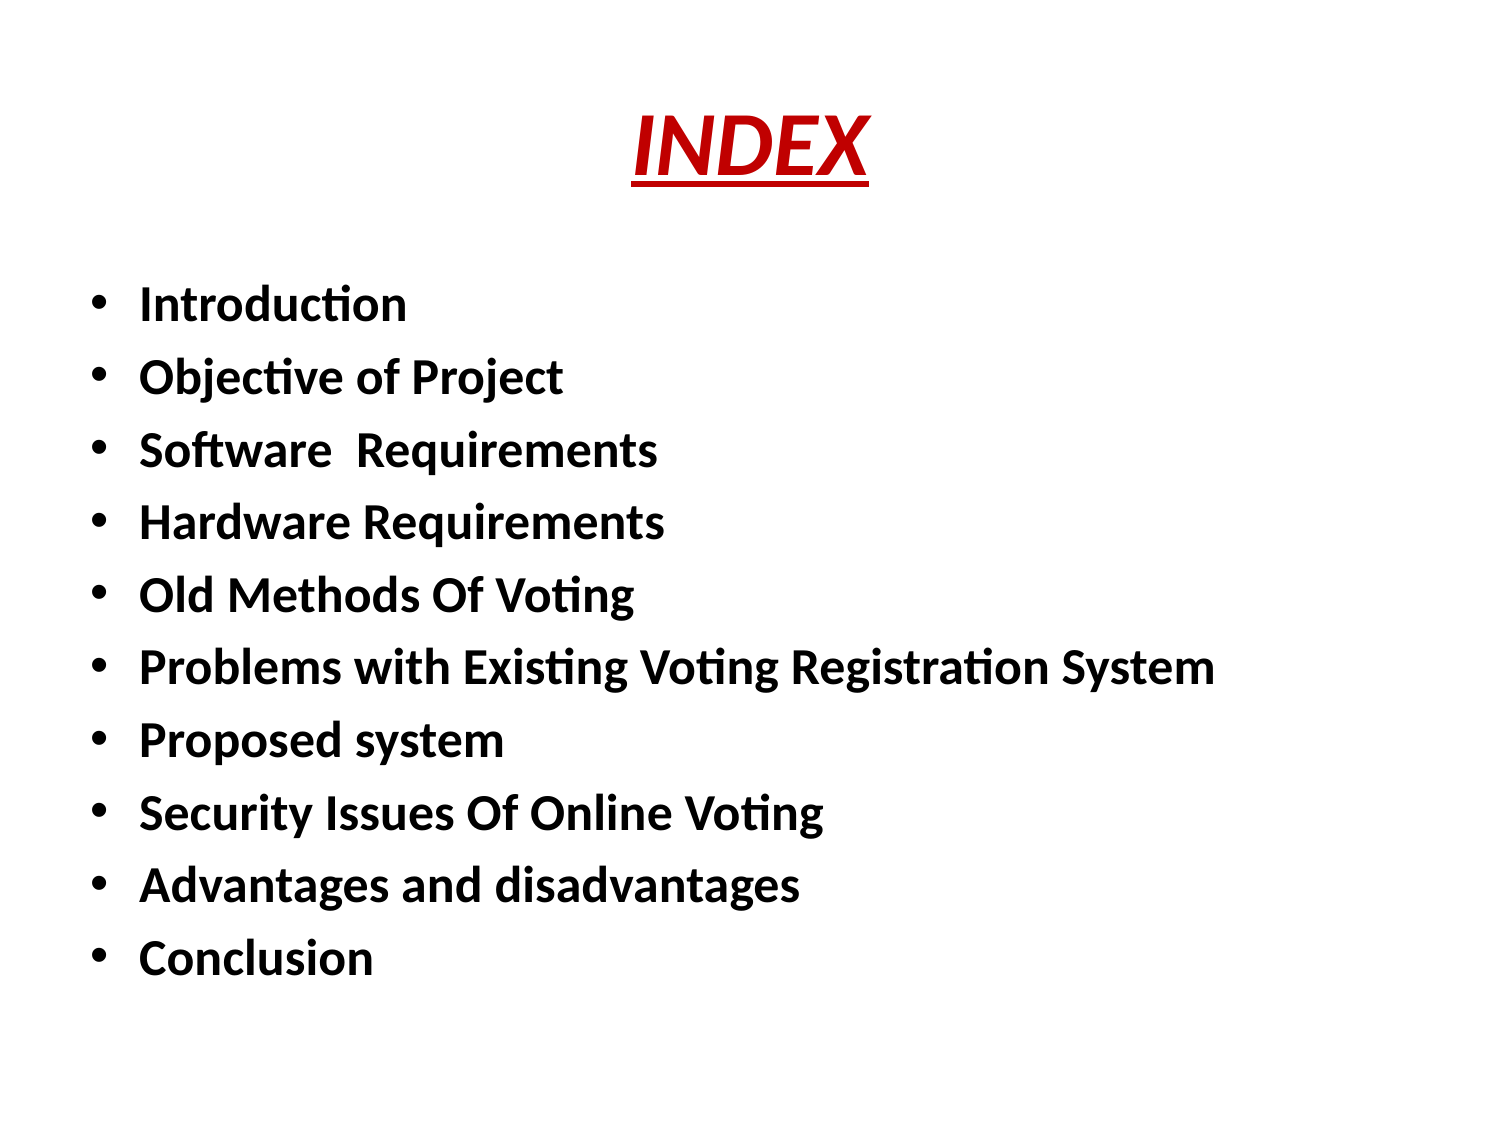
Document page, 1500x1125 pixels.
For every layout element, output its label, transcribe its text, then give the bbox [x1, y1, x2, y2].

title INDEX [75, 45, 1425, 233]
list Introduction Objective of Project Software Requirements Hardware Requirements Old Methods Of Voting Problems with Existing Voting Registration System Proposed system Security Issues Of Online Voting Advantages and disadvantages Conclusion [75, 262, 1425, 1005]
